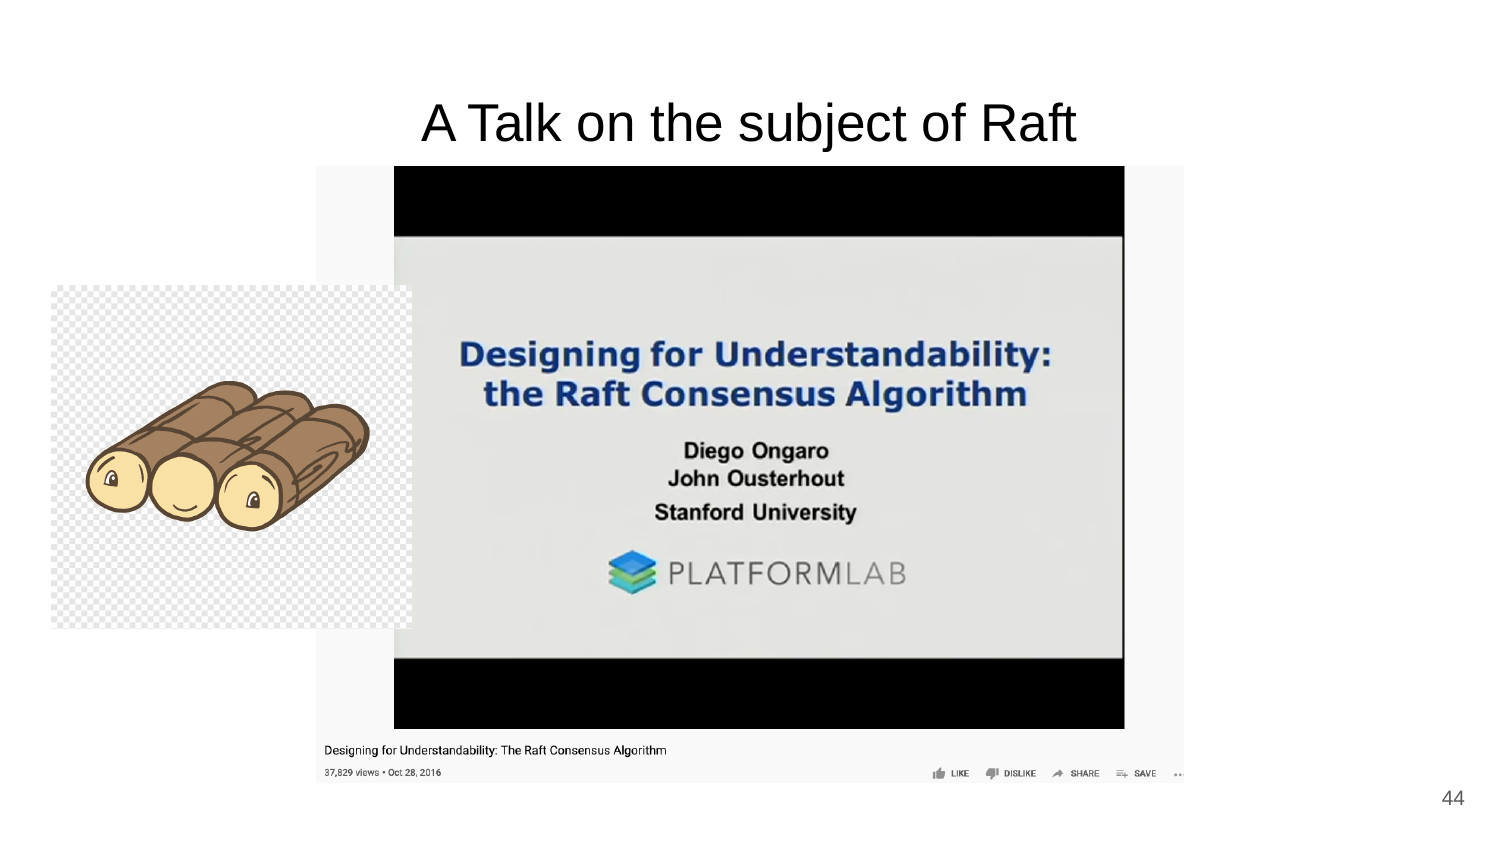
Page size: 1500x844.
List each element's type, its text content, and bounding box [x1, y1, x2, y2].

picture [50, 166, 1184, 783]
title A Talk on the subject of Raft [51, 72, 1449, 167]
slide_number 44 [1389, 764, 1480, 830]
